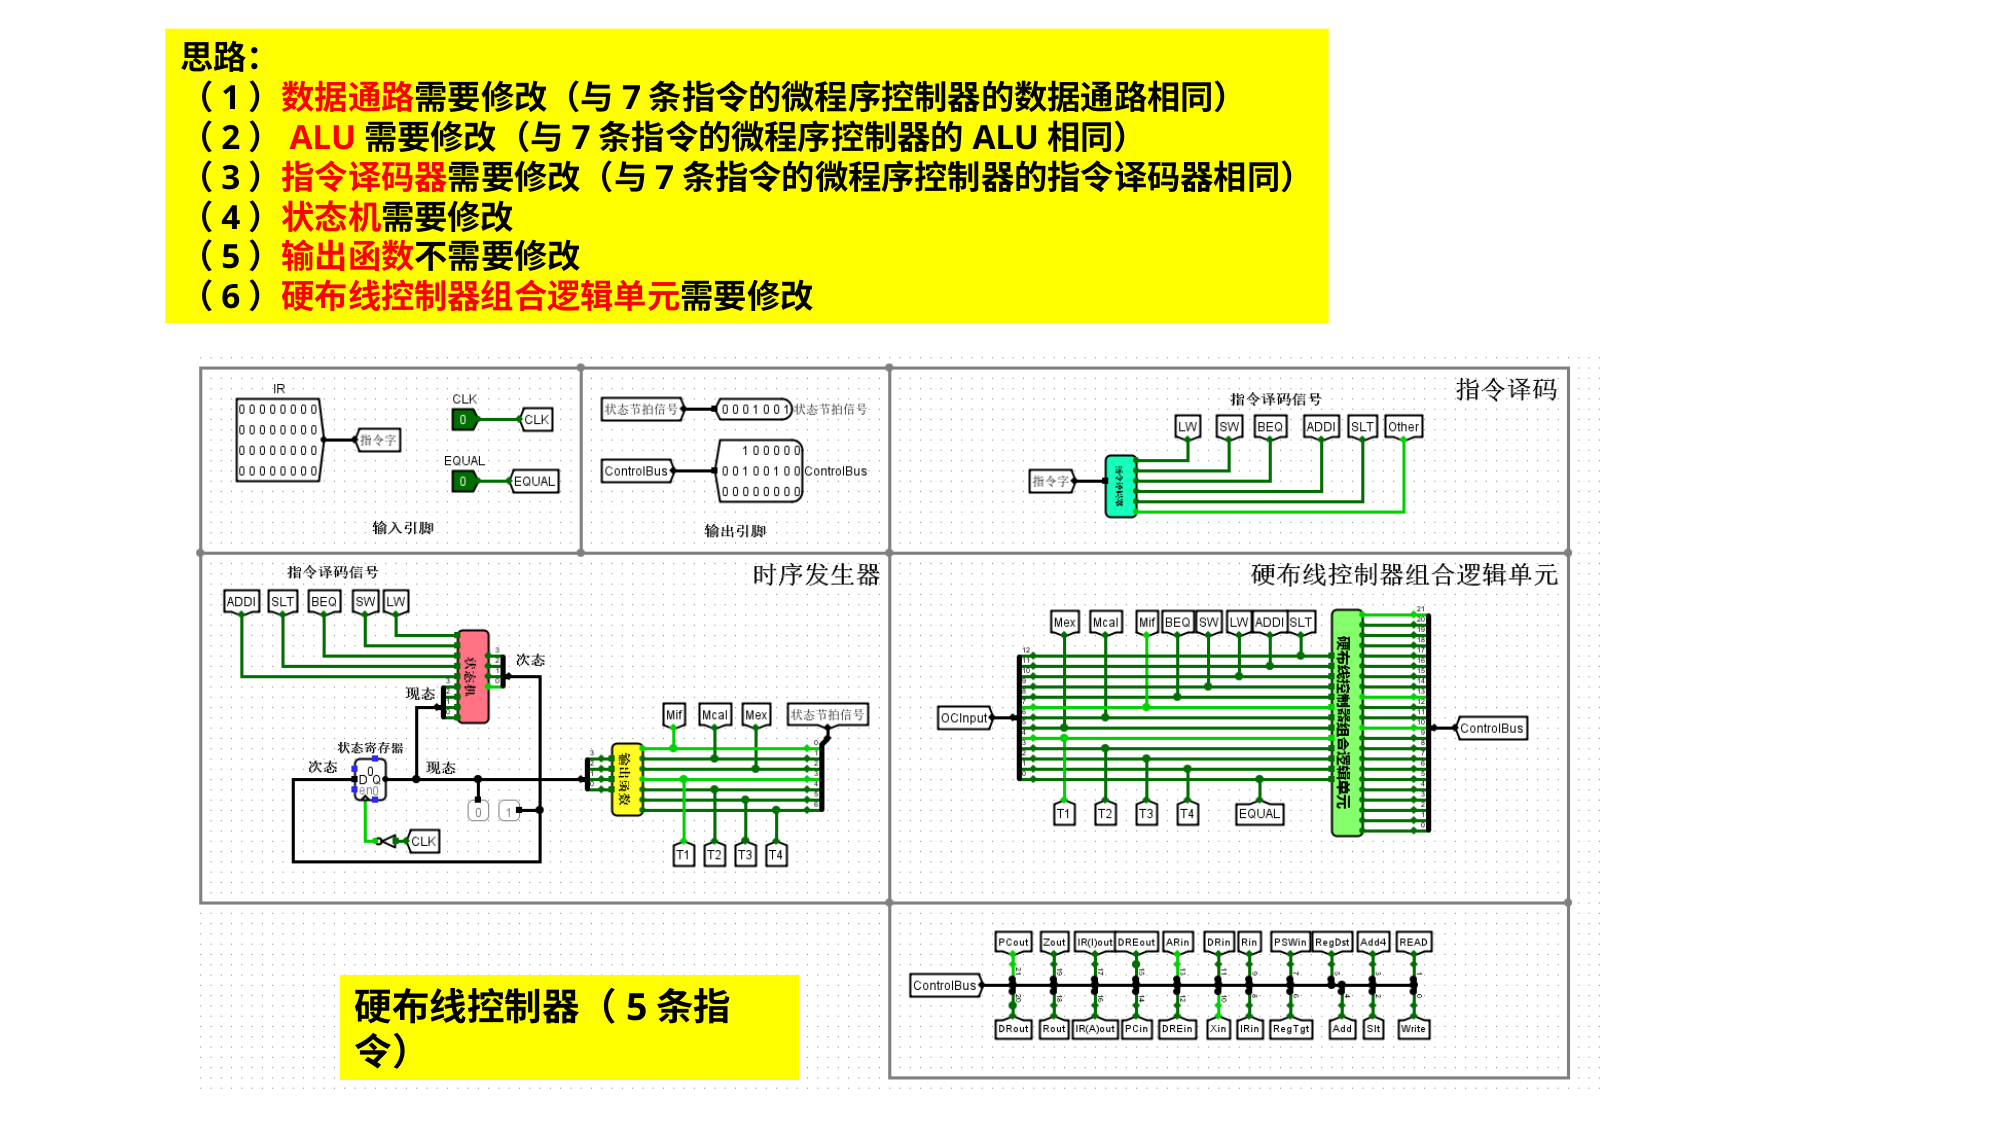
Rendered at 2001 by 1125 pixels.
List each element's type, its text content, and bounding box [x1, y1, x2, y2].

text_box 思路： （1）数据通路需要修改（与7条指令的微程序控制器的数据通路相同） （2）ALU需要修改（与7条指令的微程序控制器的ALU相同） （3）指令译码器需要修改（与7条指令的微程序控制器的指令译码器相同） （4）状态机需要修改 （5）输出函数不需要修改 （6）硬布线控制器组合逻辑单元需要修改 [165, 28, 1329, 323]
picture [192, 347, 1604, 1098]
